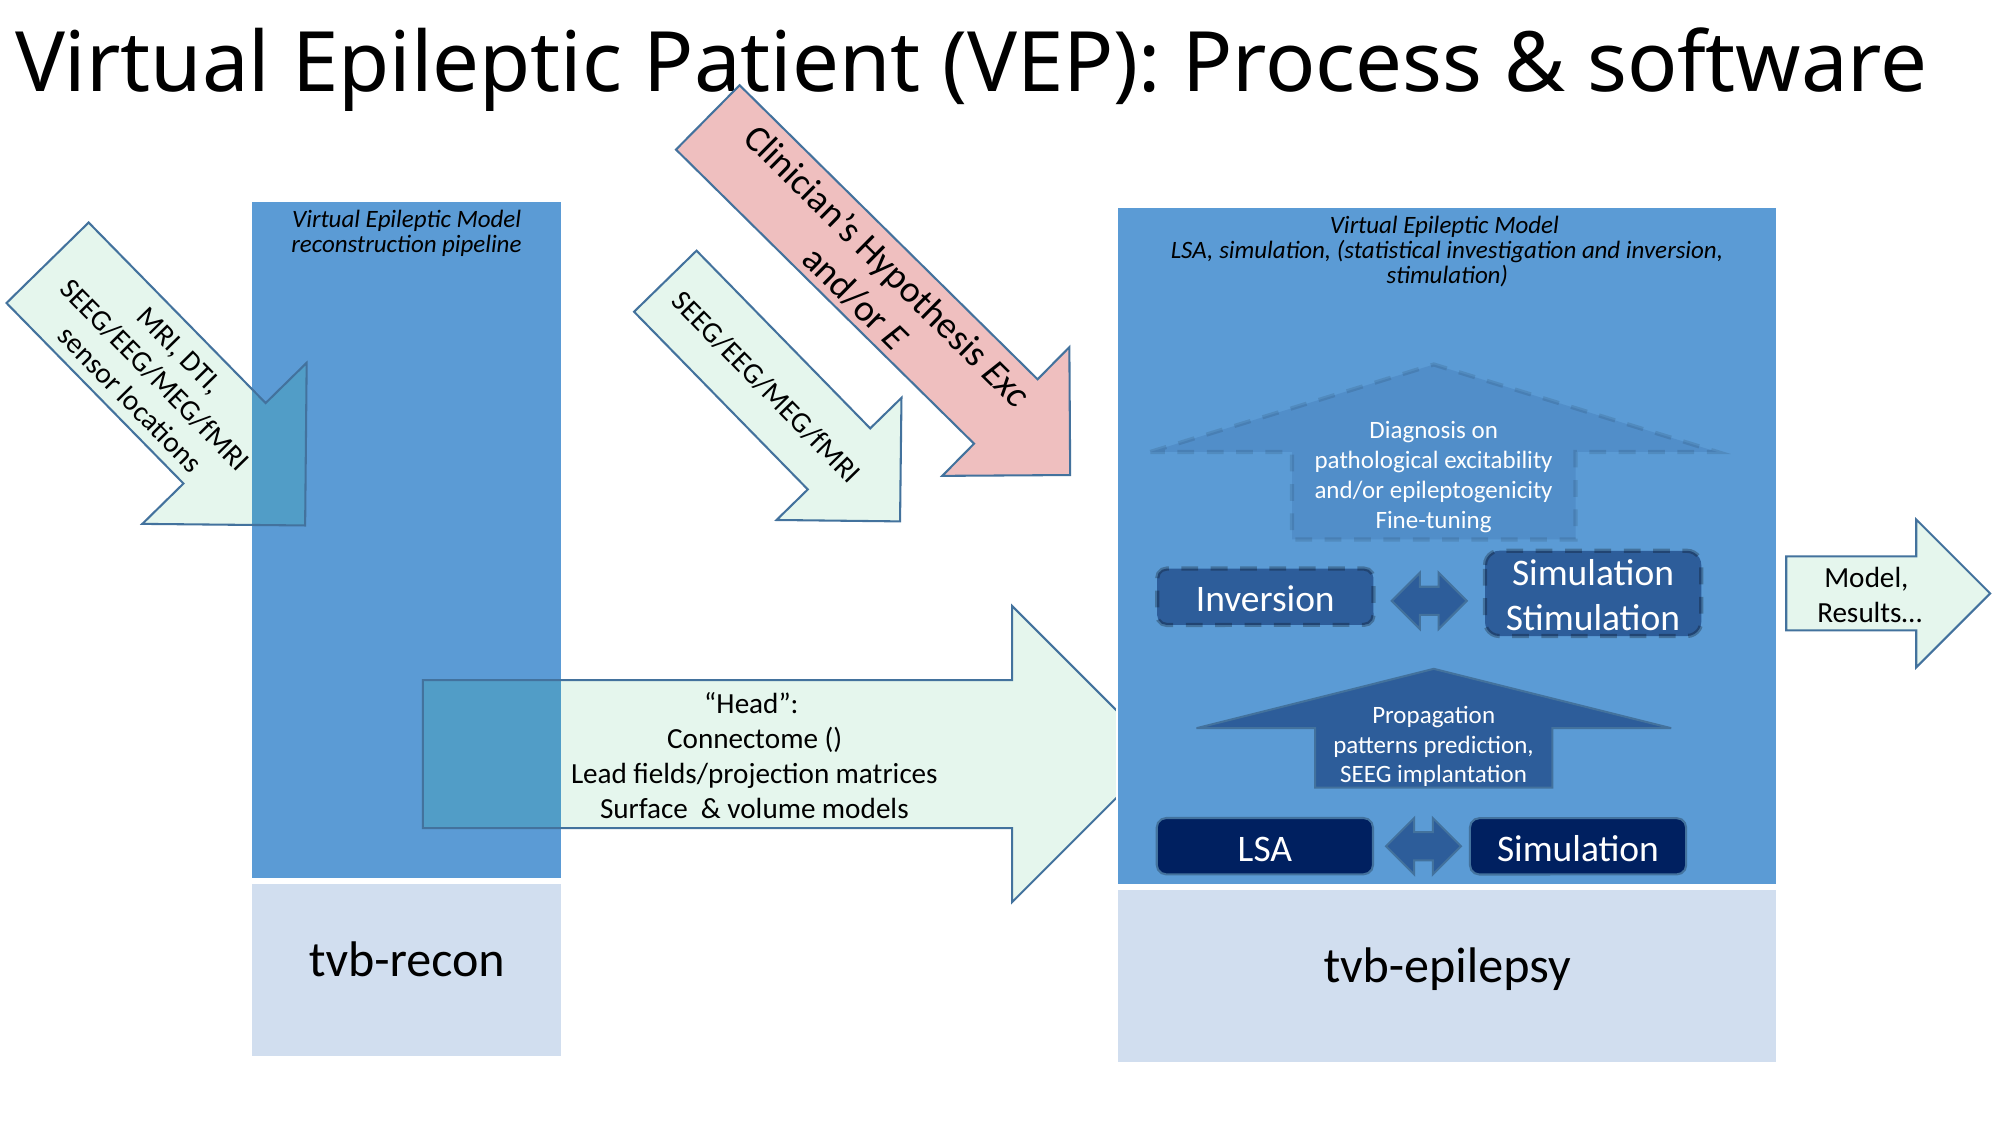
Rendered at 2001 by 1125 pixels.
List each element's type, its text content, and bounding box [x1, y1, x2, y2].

title Virtual Epileptic Patient (VEP): Process & software [0, 0, 1952, 151]
text_box Diagnosis on pathological excitability and/or epileptogenicity Fine-tuning [1150, 363, 1725, 541]
table_header Virtual Epileptic Model reconstruction pipeline [252, 202, 561, 878]
text_box MRI, DTI, SEEG/EEG/MEG/fMRI sensor locations [5, 221, 308, 527]
text_box Simulation [1468, 817, 1688, 876]
text_box [1390, 570, 1469, 632]
text_box Inversion [1156, 567, 1375, 626]
text_box Simulation Stimulation [1483, 549, 1703, 638]
text_box Propagation patterns prediction, SEEG implantation [1196, 667, 1672, 789]
text_box Model, Results… [1785, 517, 1992, 670]
table_header Virtual Epileptic Model LSA, simulation, (statistical investigation and inversion, stimulation) [1118, 208, 1776, 884]
text_box Clinician’s Hypothesis Exc and/or E [674, 83, 1072, 477]
text_box SEEG/EEG/MEG/fMRI [632, 249, 903, 523]
text_box [1384, 815, 1463, 877]
table_cell tvb-epilepsy [1118, 890, 1776, 1062]
text_box LSA [1155, 816, 1375, 876]
table_cell tvb-recon [252, 884, 561, 1056]
